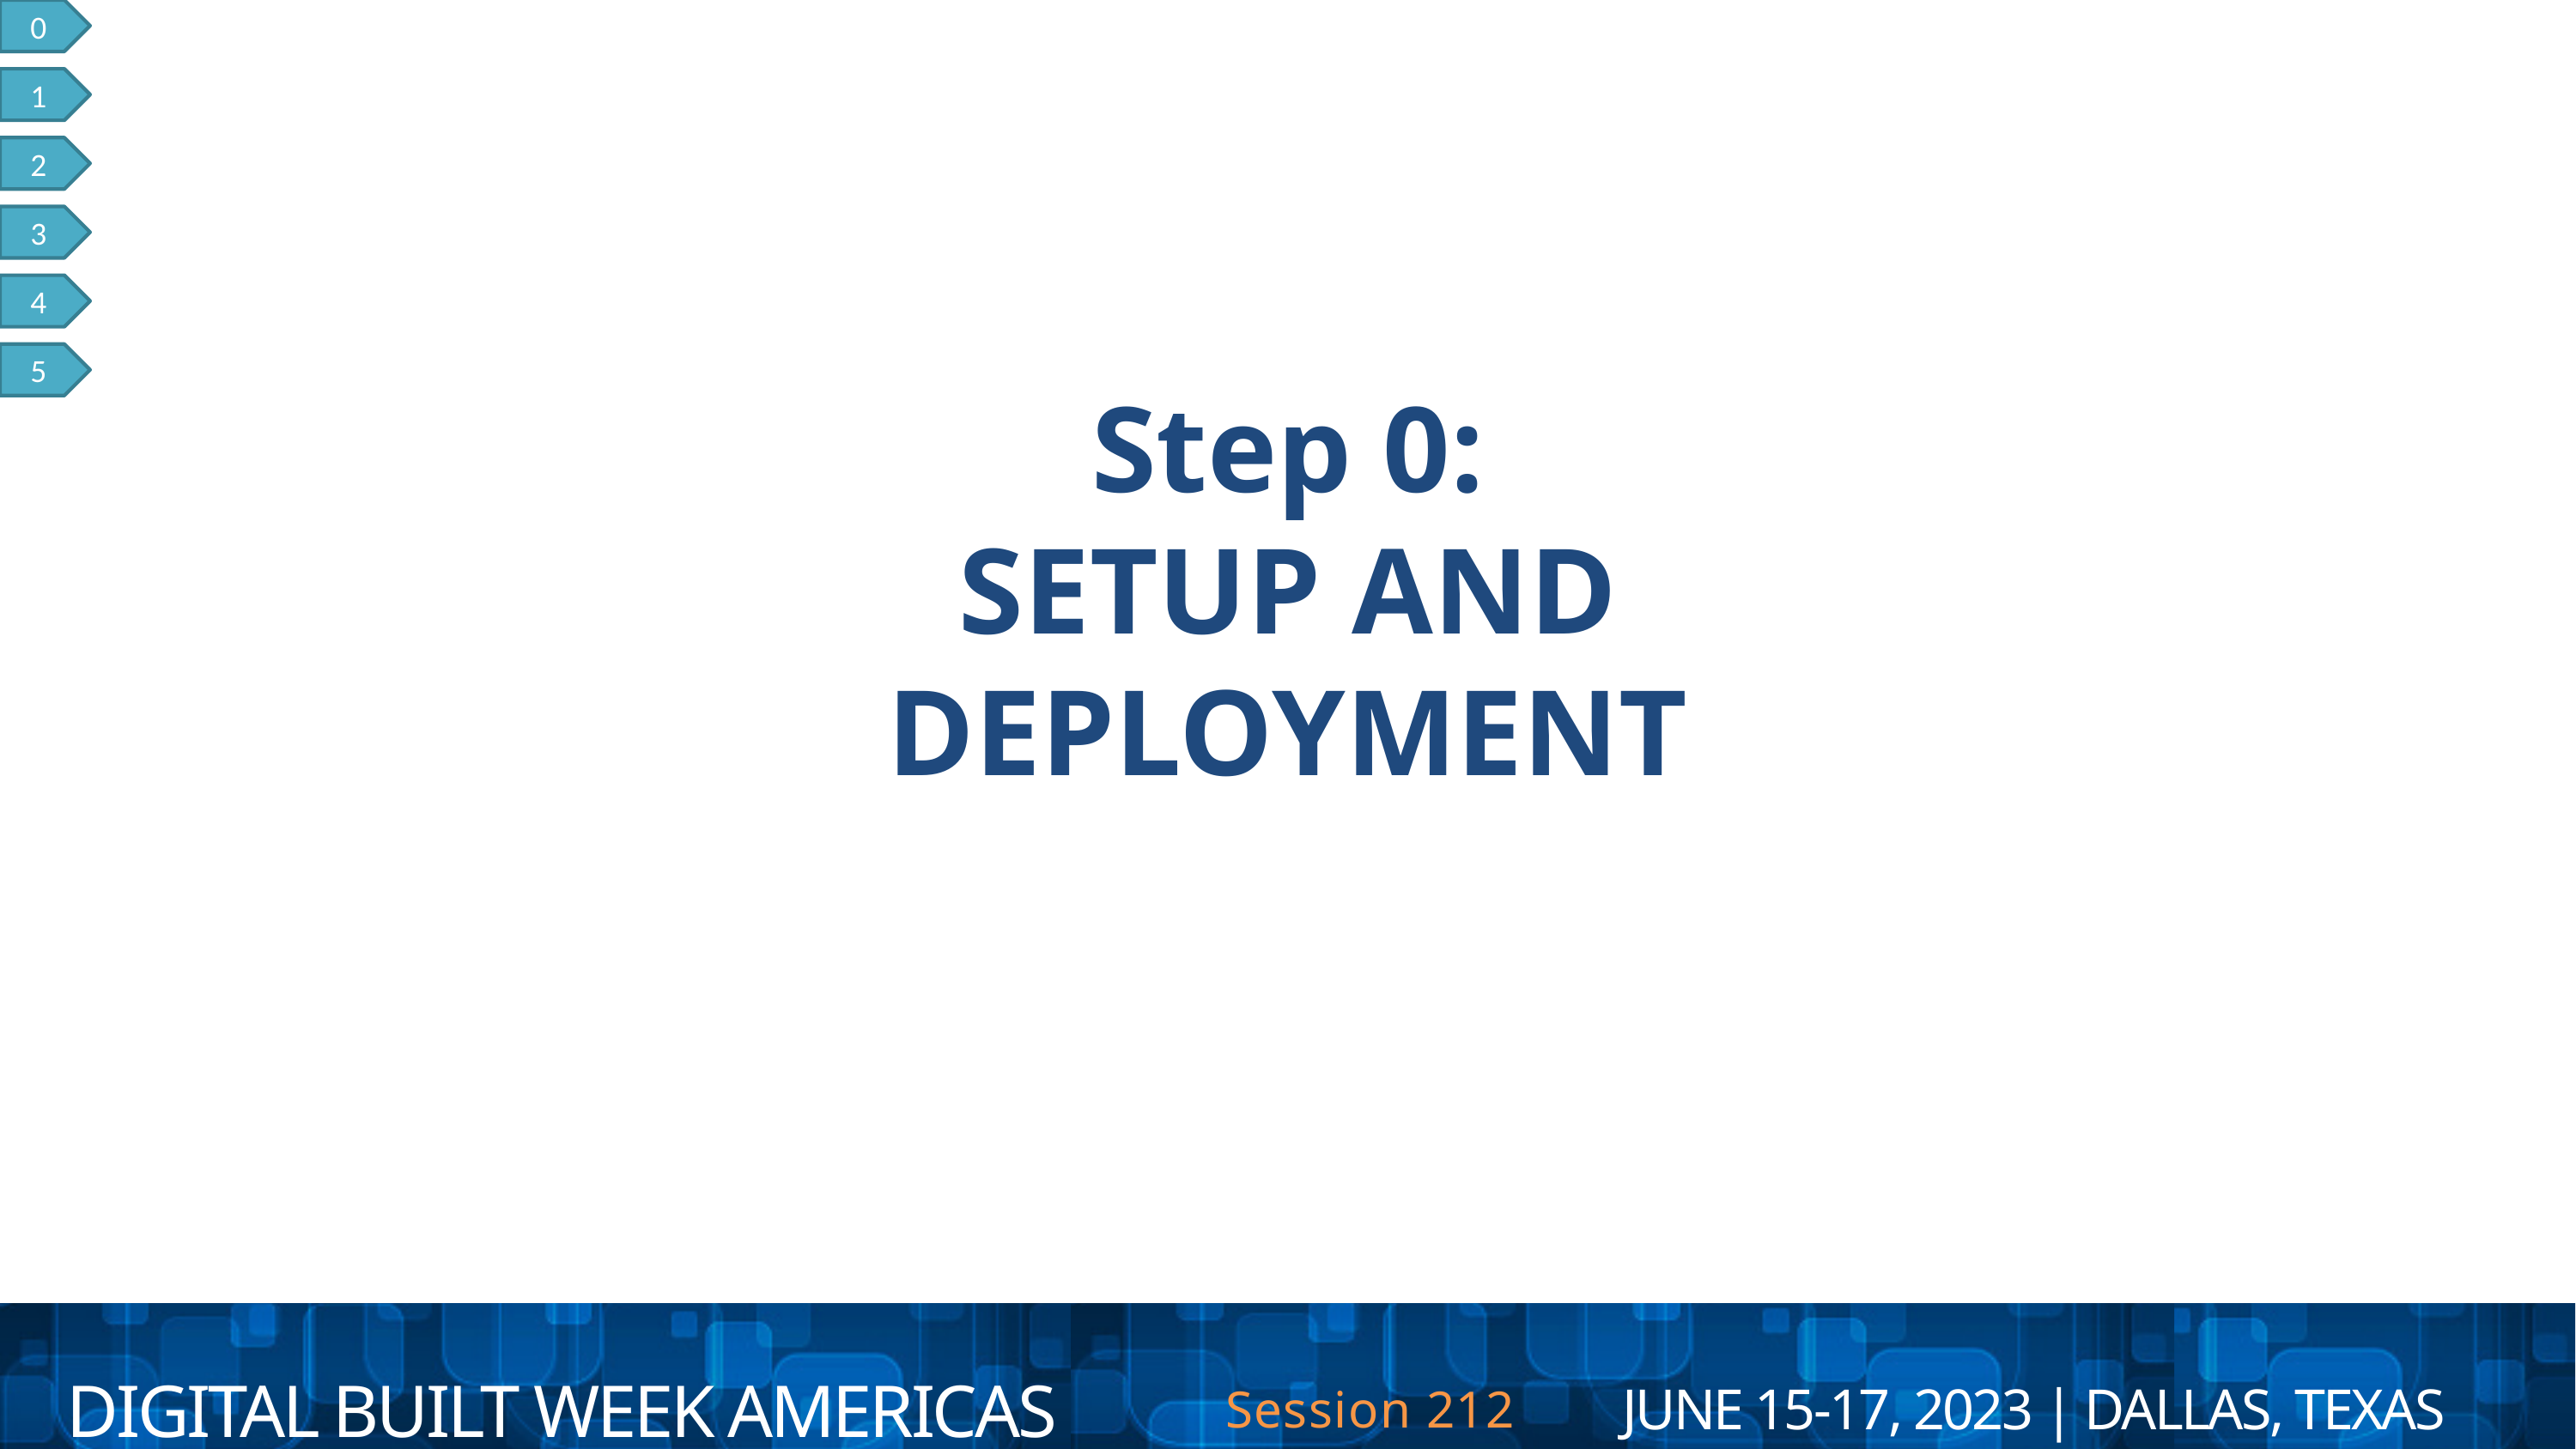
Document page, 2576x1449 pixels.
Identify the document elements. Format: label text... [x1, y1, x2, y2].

text_box 4 [0, 273, 93, 329]
text_box 5 [0, 342, 93, 397]
text_box 1 [0, 67, 93, 123]
text_box Step 0: SETUP AND DEPLOYMENT [731, 368, 1845, 820]
text_box 2 [0, 136, 93, 191]
picture [0, 1303, 2576, 1449]
text_box 0 [0, 0, 93, 54]
text_box 3 [0, 204, 93, 260]
